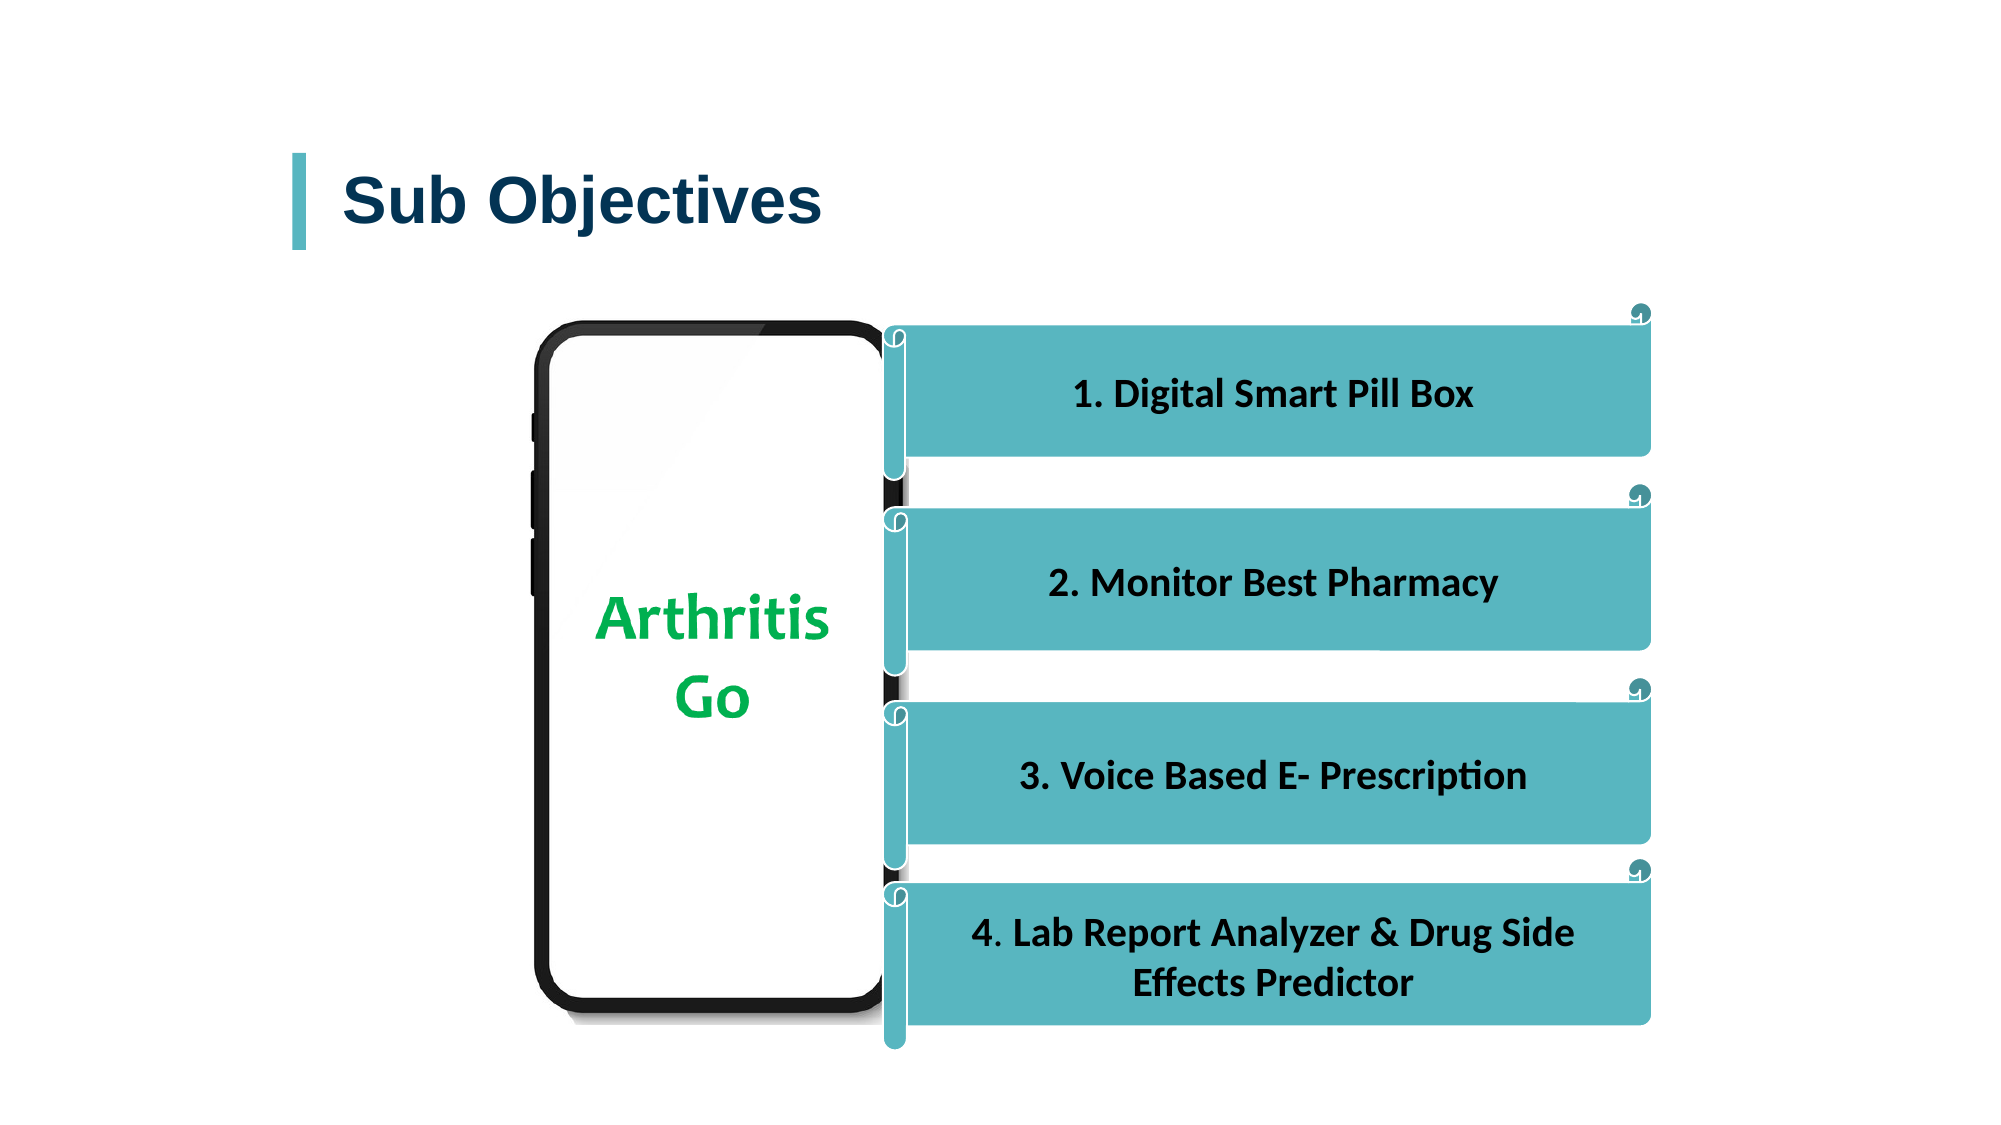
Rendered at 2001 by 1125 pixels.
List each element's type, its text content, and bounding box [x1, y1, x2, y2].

text_box 4. Lab Report Analyzer & Drug Side Effects Predictor [881, 857, 1654, 1052]
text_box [292, 149, 842, 250]
text_box 3. Voice Based E- Prescription [909, 676, 1654, 847]
text_box 2. Monitor Best Pharmacy [909, 482, 1654, 653]
picture [529, 318, 909, 1025]
text_box 1. Digital Smart Pill Box [909, 301, 1654, 459]
